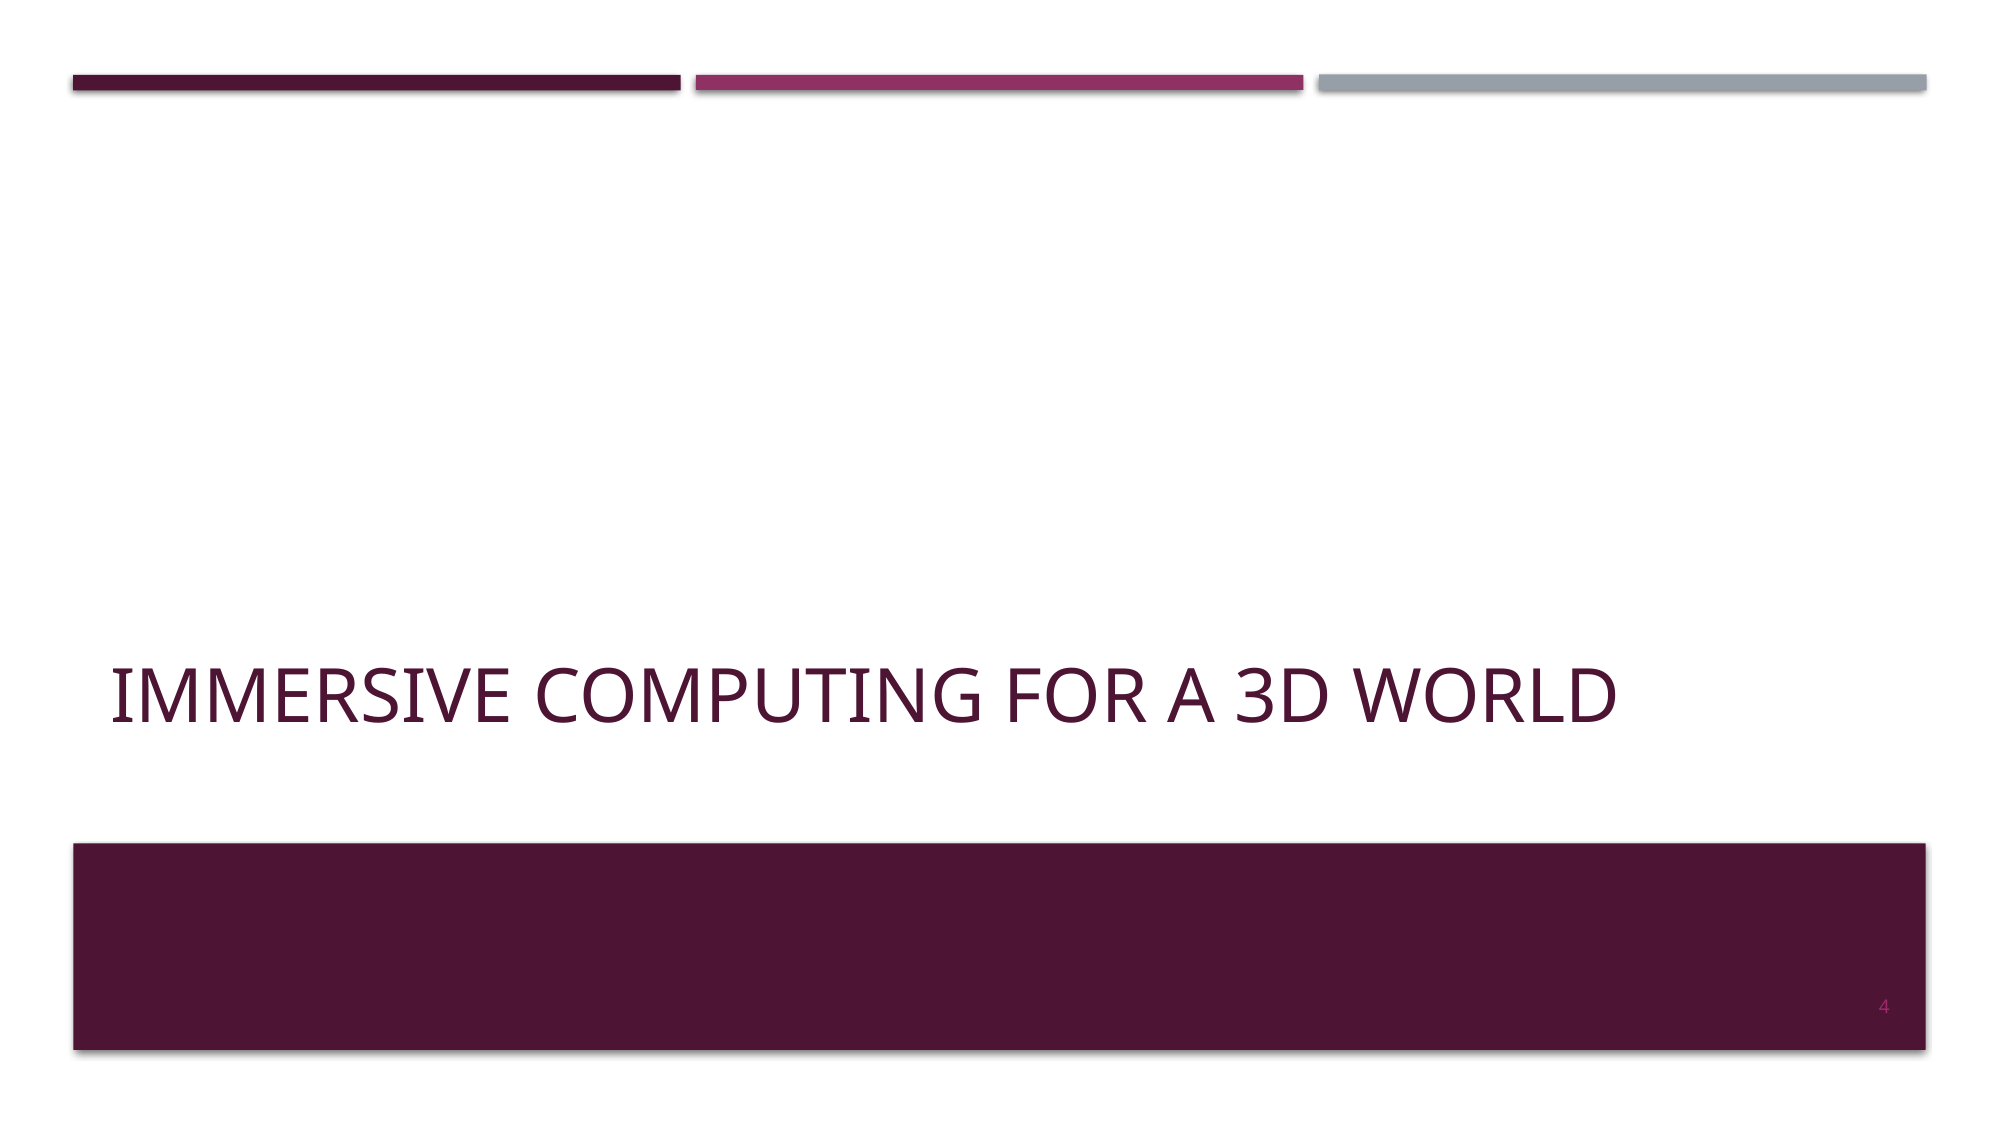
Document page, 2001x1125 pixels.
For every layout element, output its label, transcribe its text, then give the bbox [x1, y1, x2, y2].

slide_number 4 [1732, 977, 1905, 1037]
title Immersive Computing for a 3D World [95, 499, 1905, 745]
